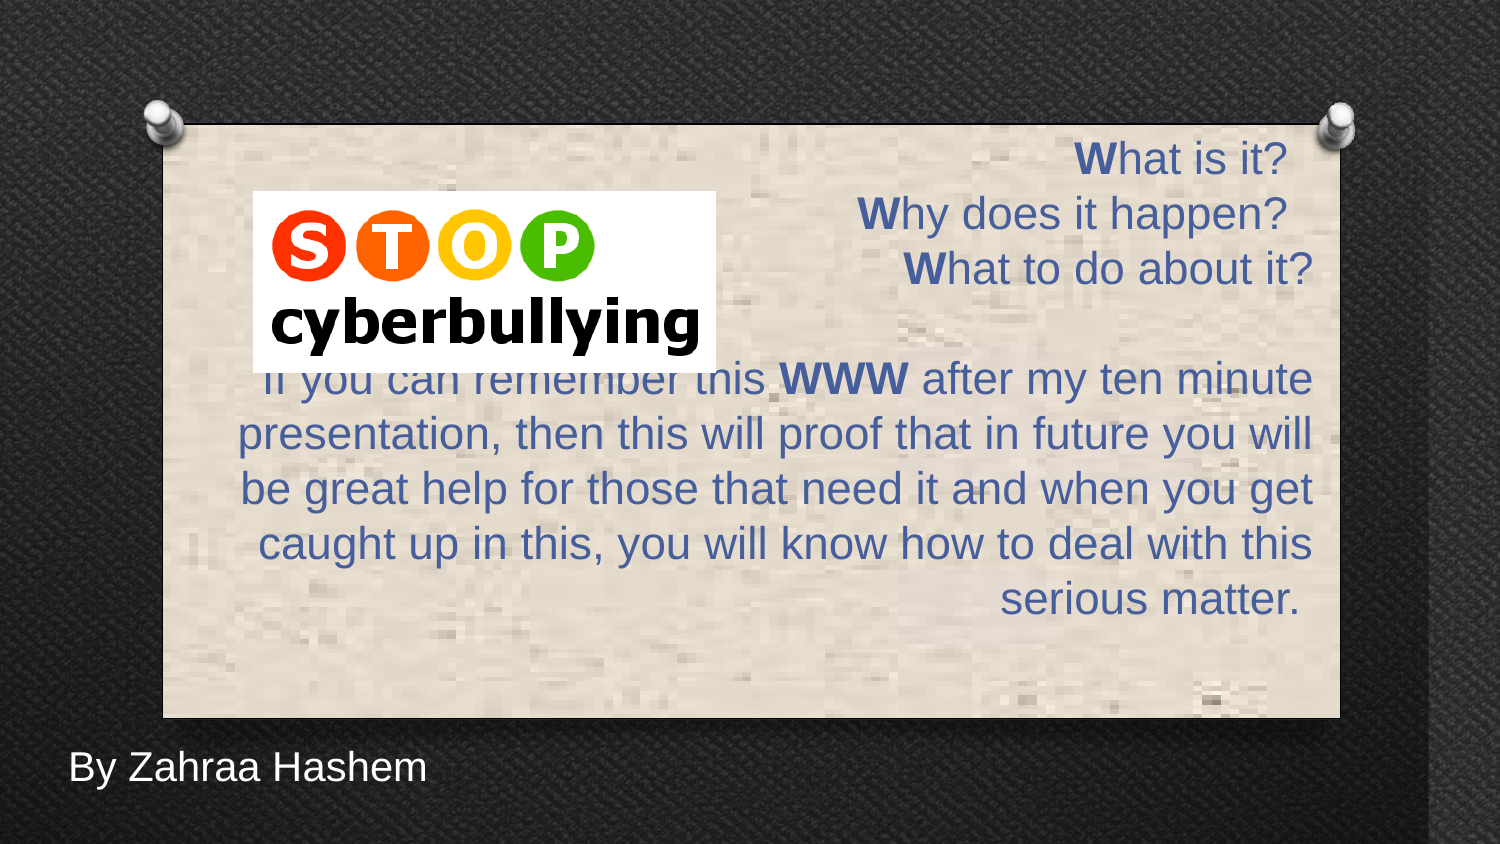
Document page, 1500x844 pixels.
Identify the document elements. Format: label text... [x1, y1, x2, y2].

title Cyber- Bullying What is it? Why does it happen? What to do about it? If you can remember this WWW after my ten minute presentation, then this will proof that in future you will be great help for those that need it and when you get caught up in this, you will know how to deal with this serious matter. [100, 342, 1329, 794]
picture [0, 0, 1500, 844]
subtitle By Zahraa Hashem [53, 732, 668, 794]
